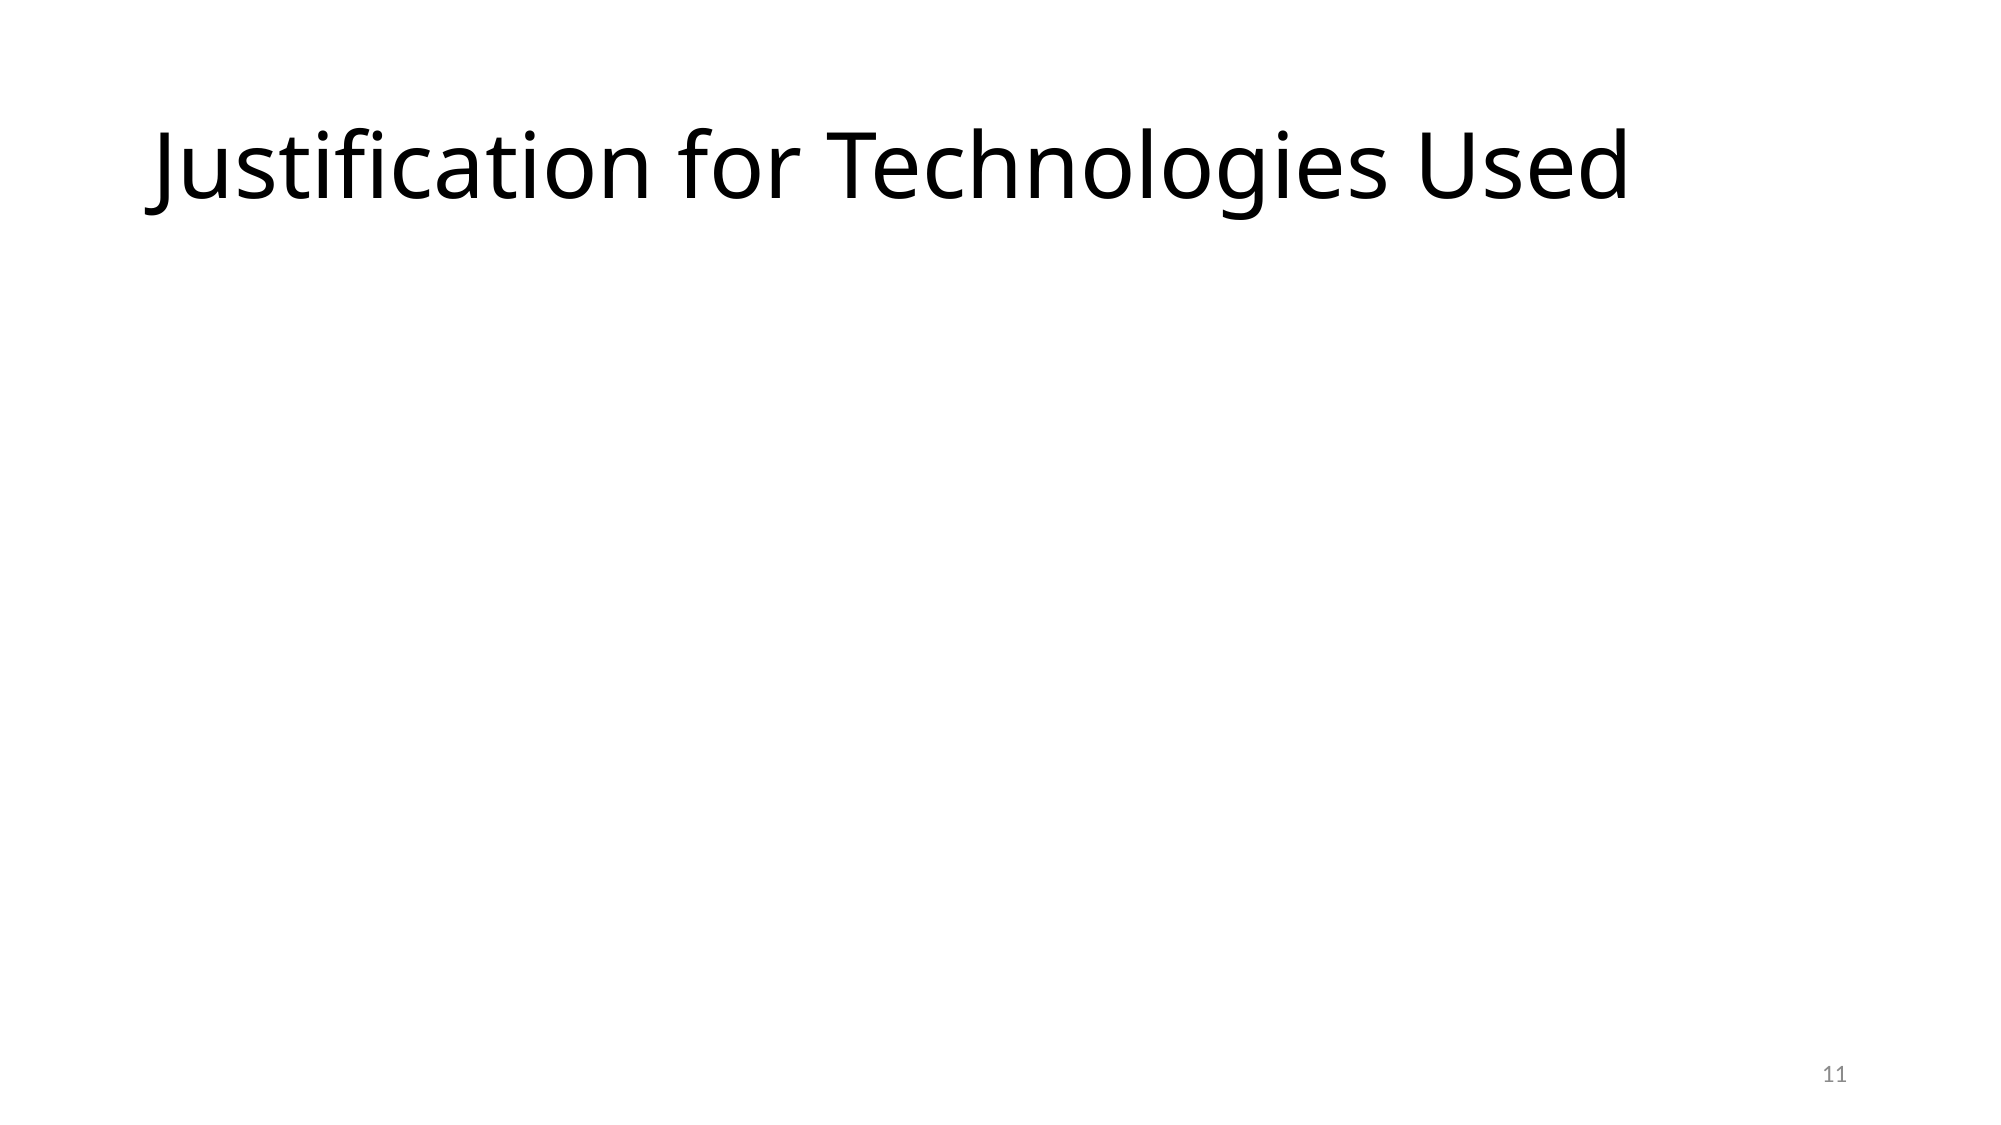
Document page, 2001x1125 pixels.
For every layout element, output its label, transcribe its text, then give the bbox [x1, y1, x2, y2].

slide_number 11 [1412, 1042, 1863, 1103]
title Justification for Technologies Used [137, 59, 1863, 278]
